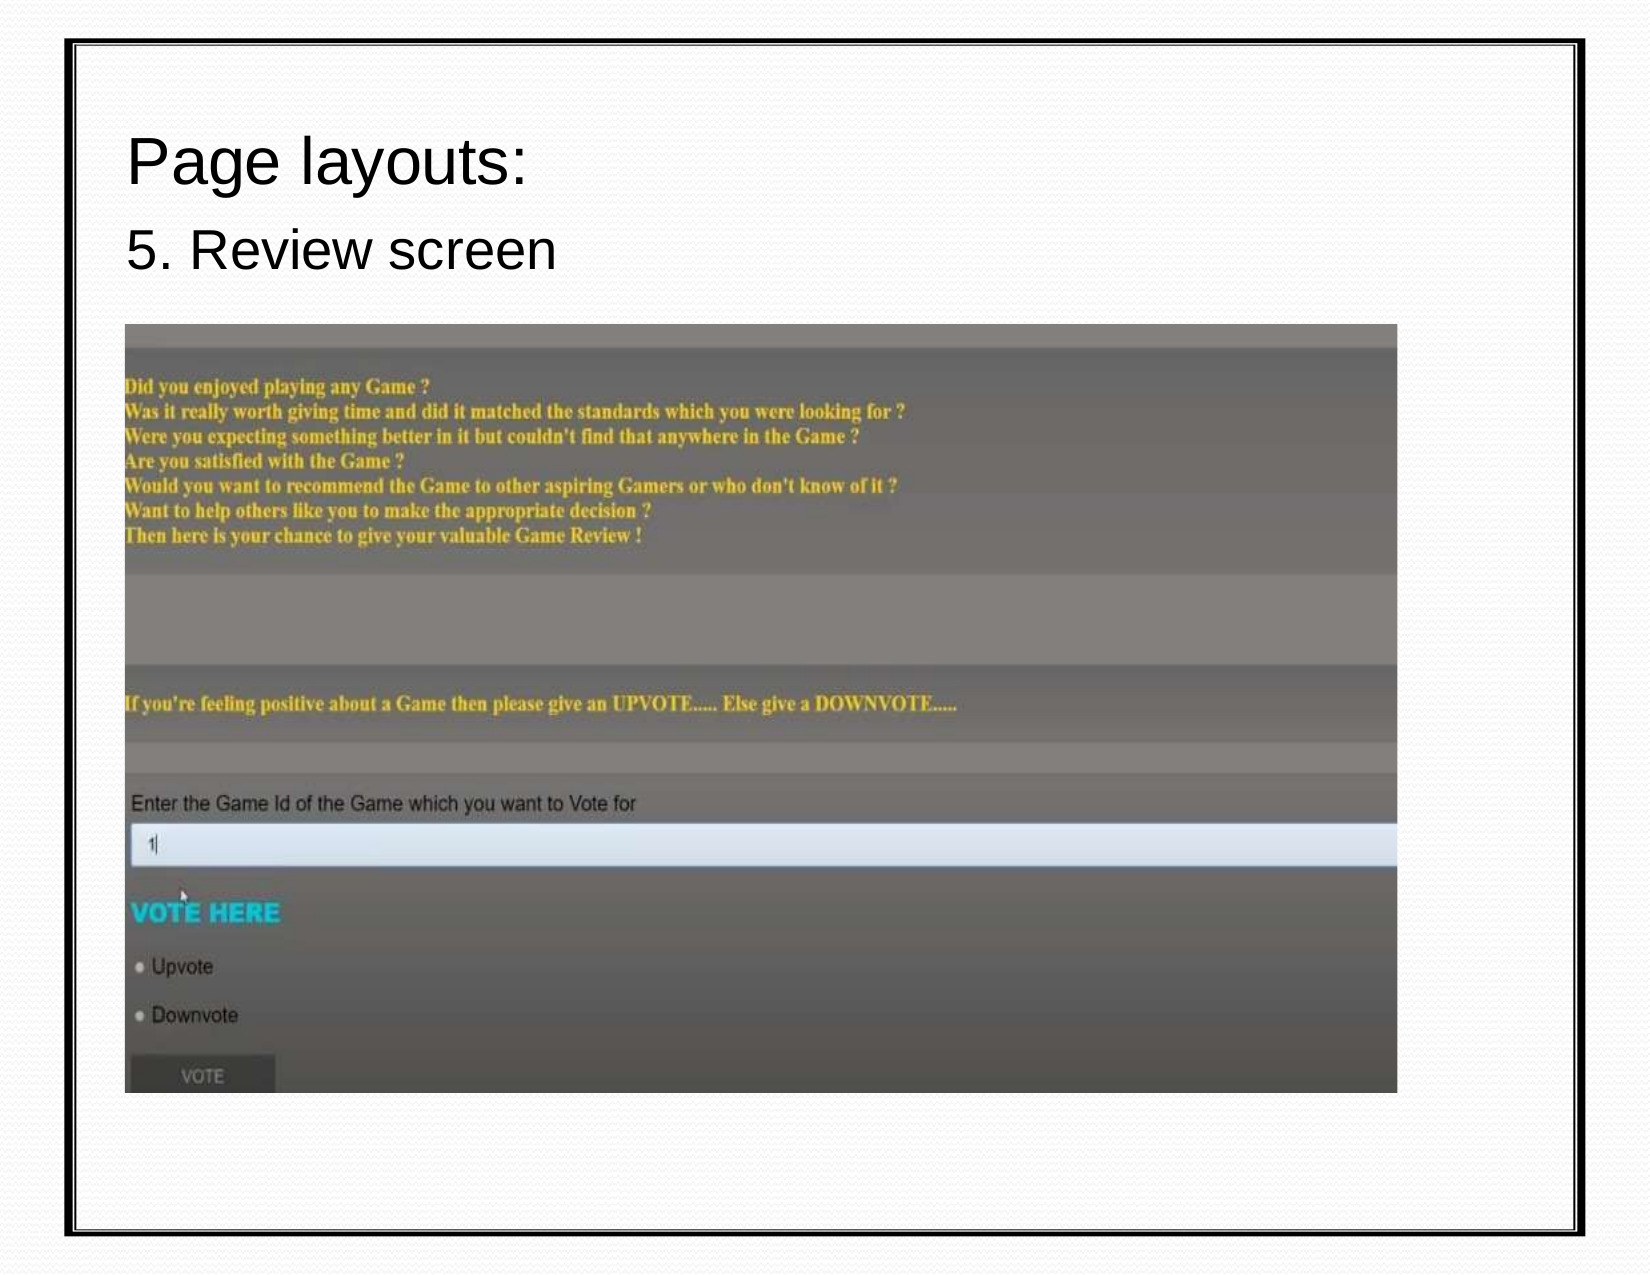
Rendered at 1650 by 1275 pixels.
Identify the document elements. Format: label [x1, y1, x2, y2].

text_box [64, 38, 1586, 1237]
text_box [0, 0, 1650, 1275]
